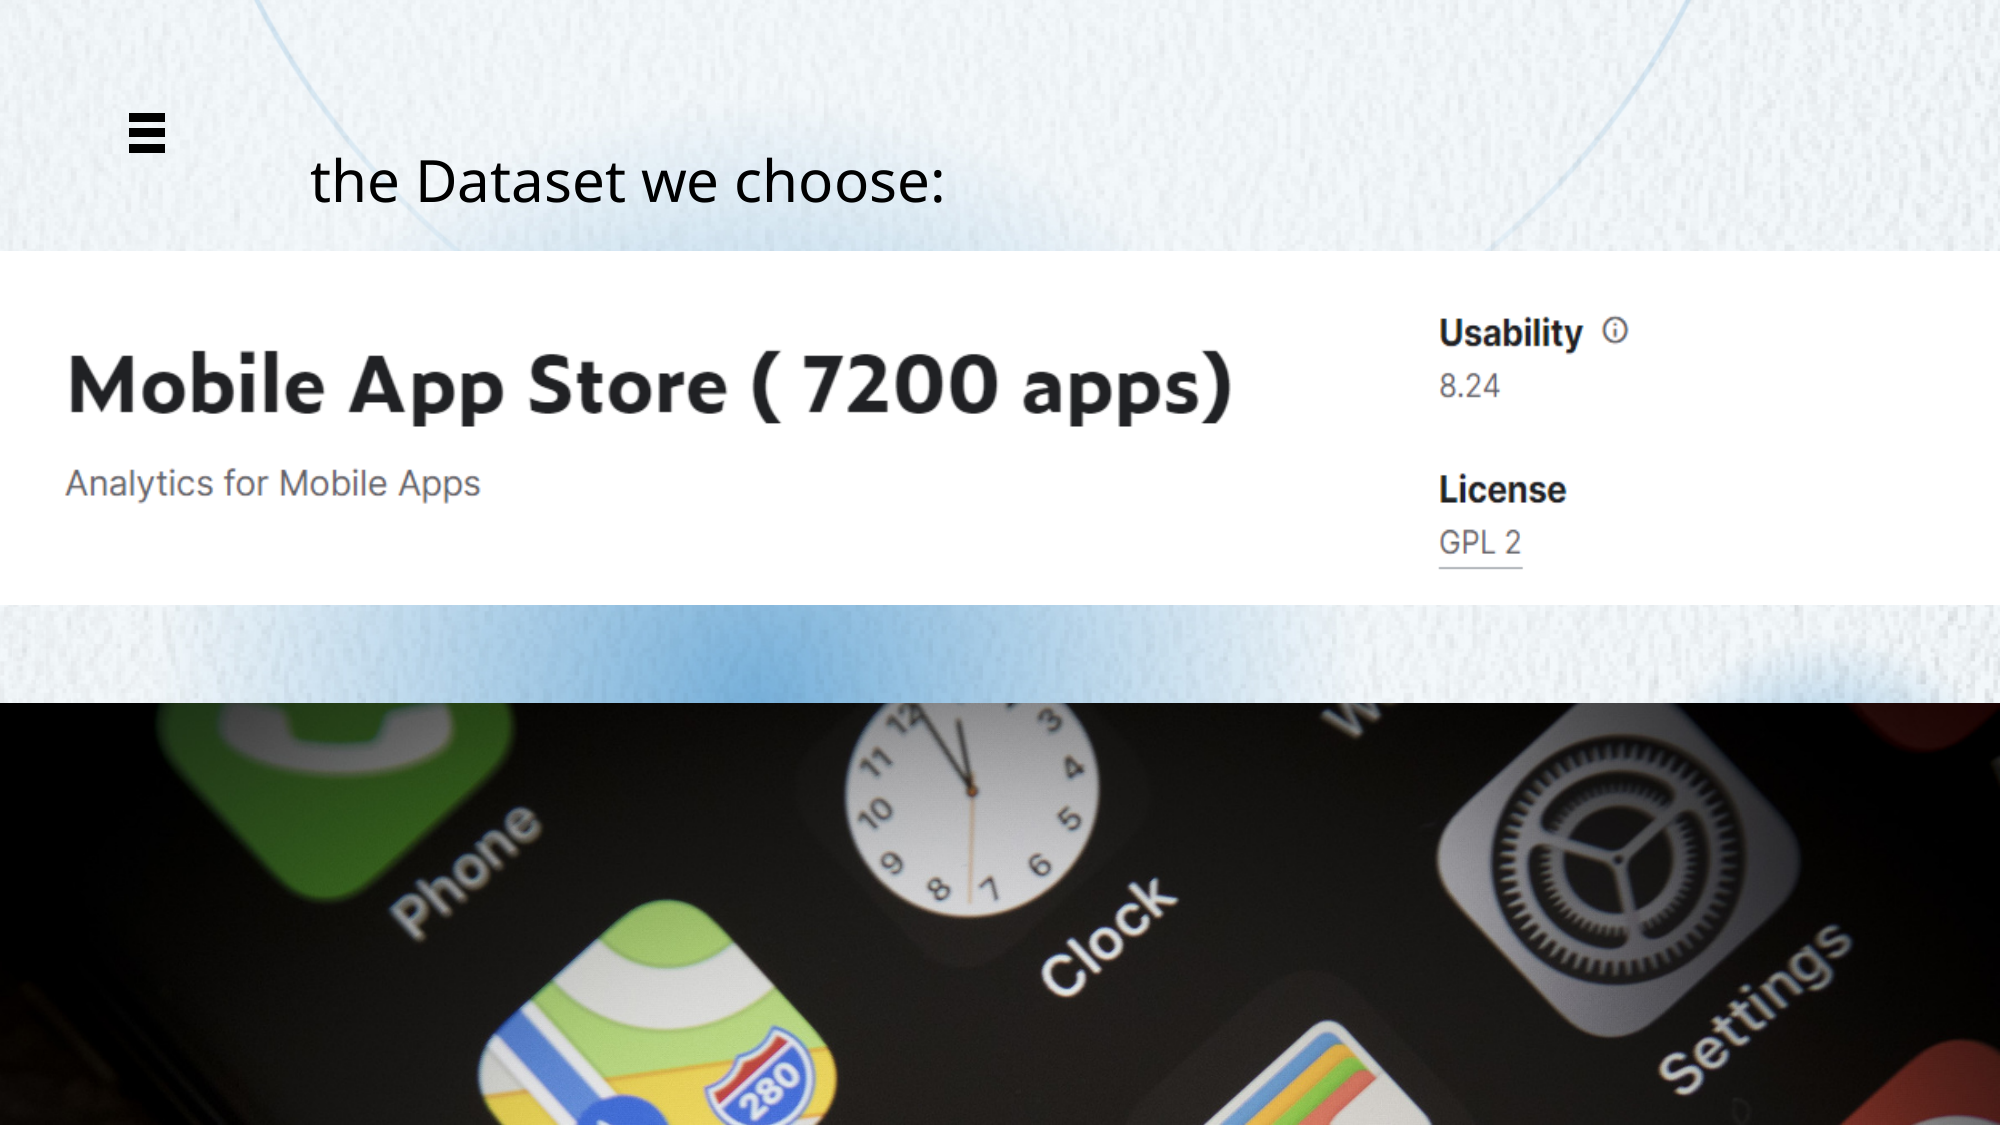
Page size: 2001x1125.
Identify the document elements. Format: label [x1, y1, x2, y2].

text_box [129, 113, 164, 153]
picture [0, 0, 2000, 1125]
